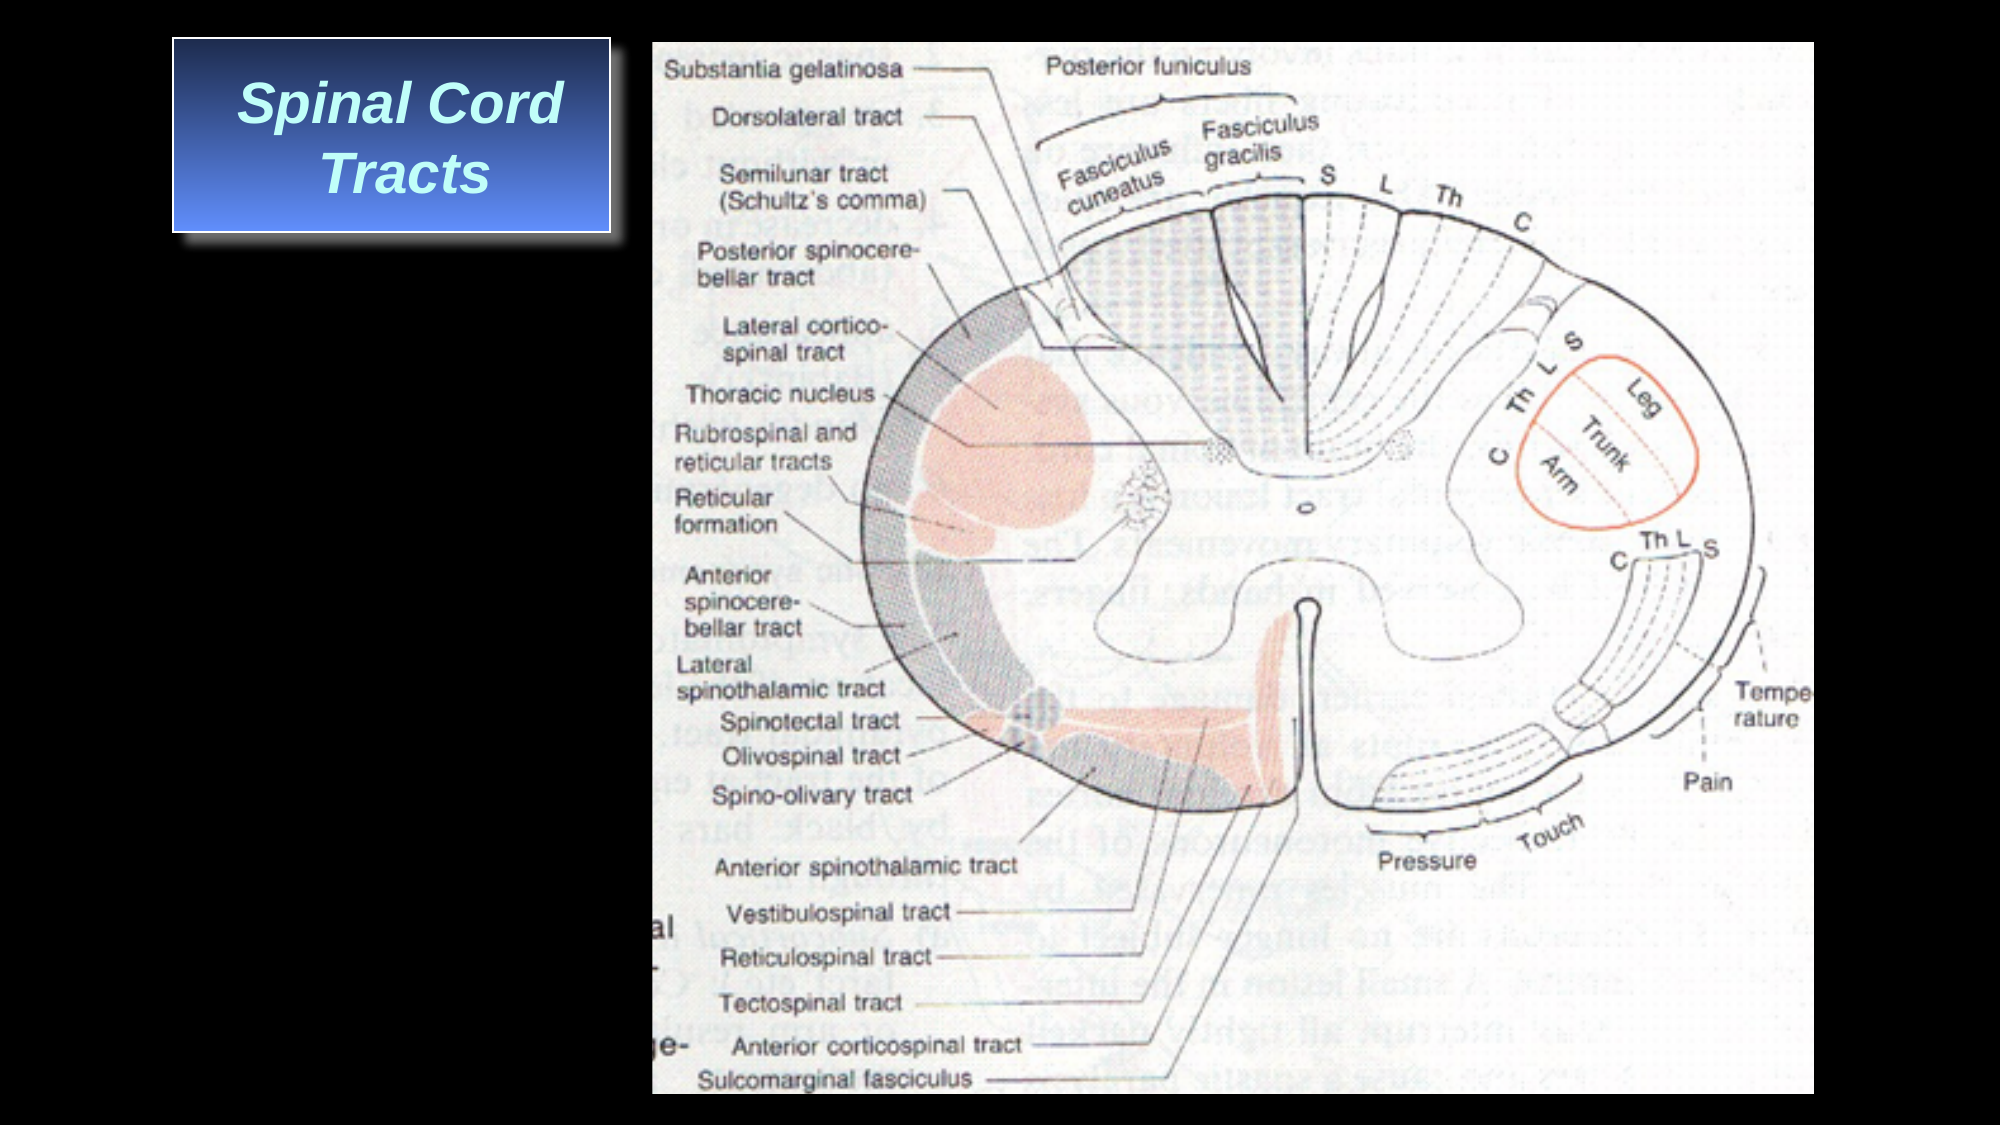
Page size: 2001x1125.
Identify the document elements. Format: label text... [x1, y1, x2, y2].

picture [652, 42, 1814, 1094]
text_box Spinal Cord Tracts [173, 37, 611, 232]
